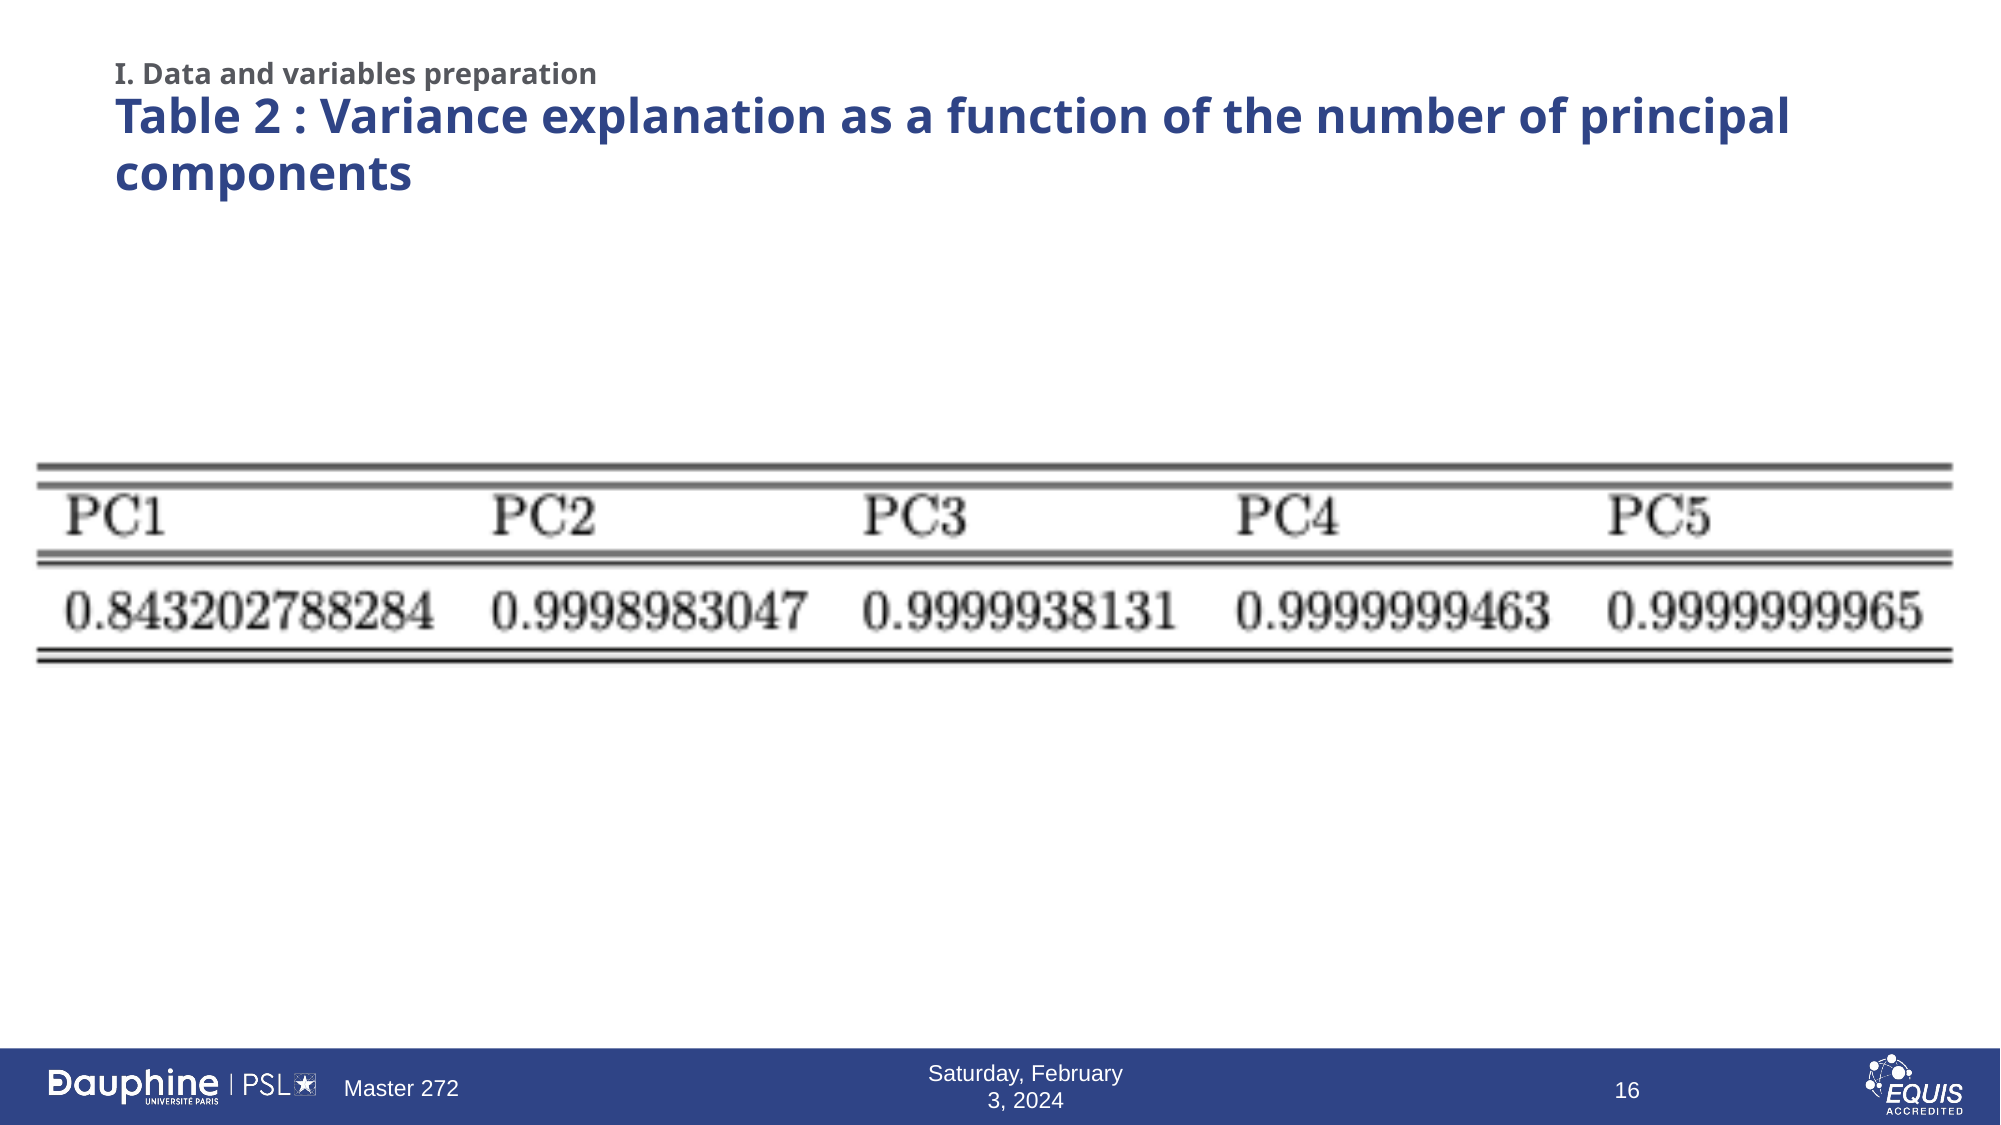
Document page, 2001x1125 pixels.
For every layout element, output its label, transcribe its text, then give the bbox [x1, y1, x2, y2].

picture [43, 1063, 321, 1110]
footer Master 272 [328, 1057, 864, 1118]
list I. Data and variables preparation [99, 47, 1709, 104]
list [30, 457, 1969, 668]
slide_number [907, 1055, 1145, 1116]
title Table 2 : Variance explanation as a function of the number of principal components [99, 103, 1900, 182]
slide_number 16 [1599, 1068, 1857, 1104]
